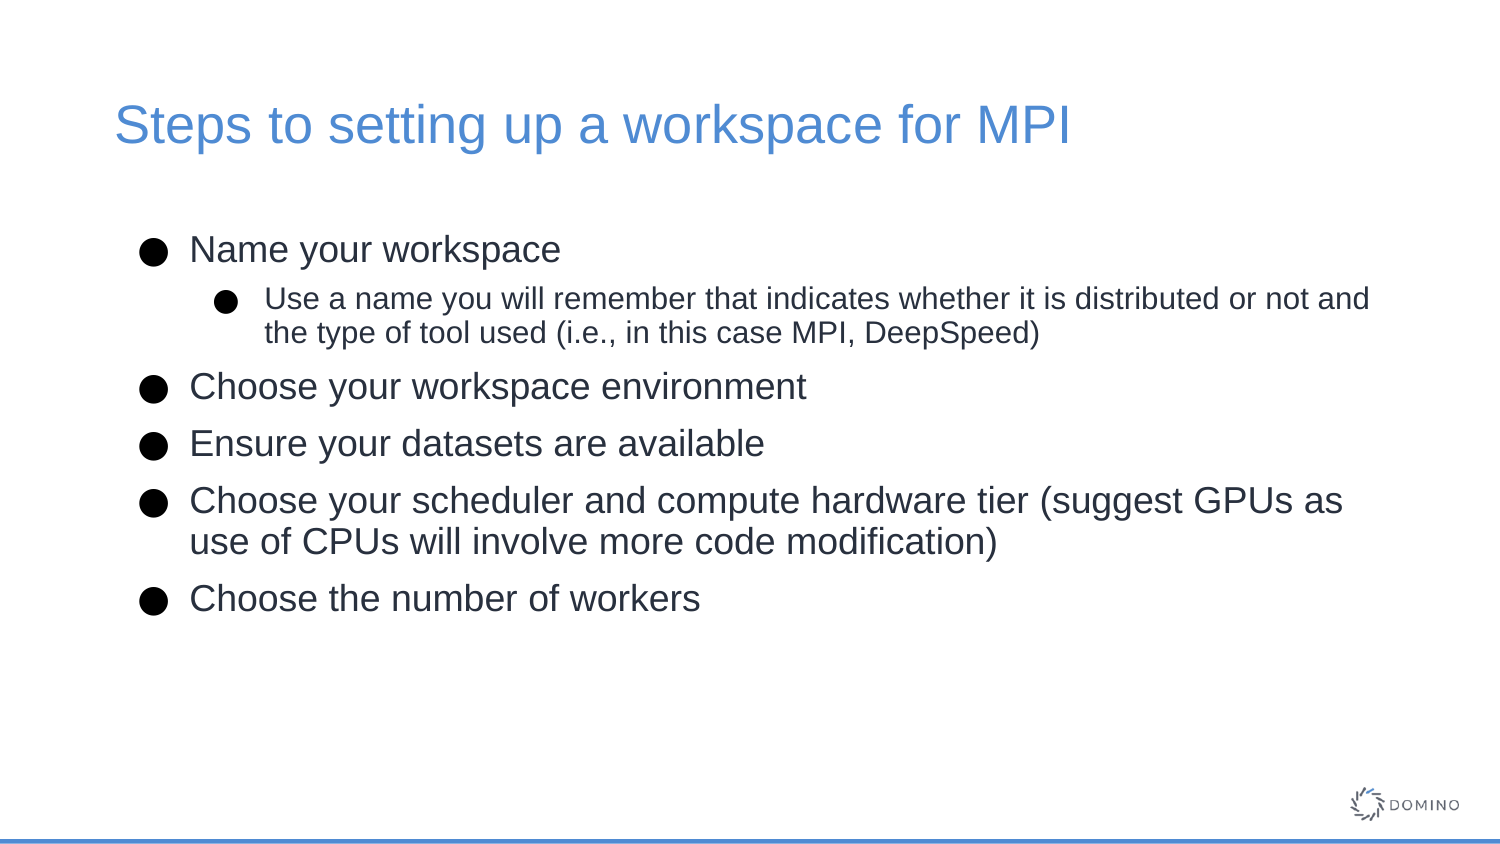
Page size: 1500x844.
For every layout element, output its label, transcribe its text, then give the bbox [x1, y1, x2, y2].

picture [1350, 787, 1459, 821]
title Steps to setting up a workspace for MPI [103, 44, 1397, 208]
list Name your workspace Use a name you will remember that indicates whether it is distributed or not and the type of tool used (i.e., in this case MPI, DeepSpeed) Choose your workspace environment Ensure your datasets are available Choose your scheduler and compute hardware tier (suggest GPUs as use of CPUs will involve more code modification) Choose the number of workers [103, 224, 1397, 760]
